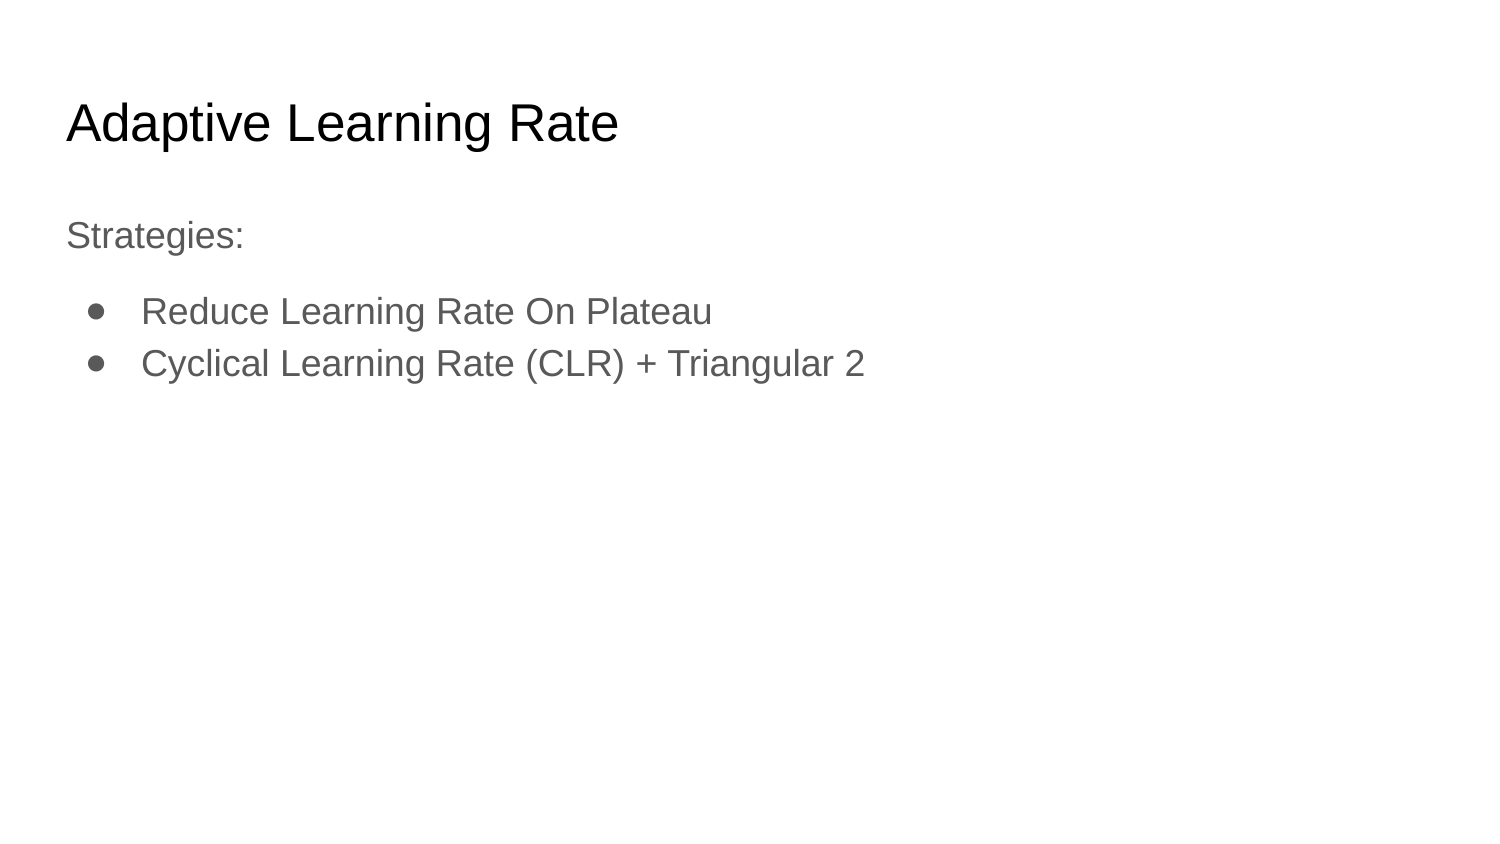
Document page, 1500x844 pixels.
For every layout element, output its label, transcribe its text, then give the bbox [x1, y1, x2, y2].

list Strategies: Reduce Learning Rate On Plateau Cyclical Learning Rate (CLR) + Triangular 2 [51, 189, 1449, 750]
title Adaptive Learning Rate [51, 72, 1449, 167]
